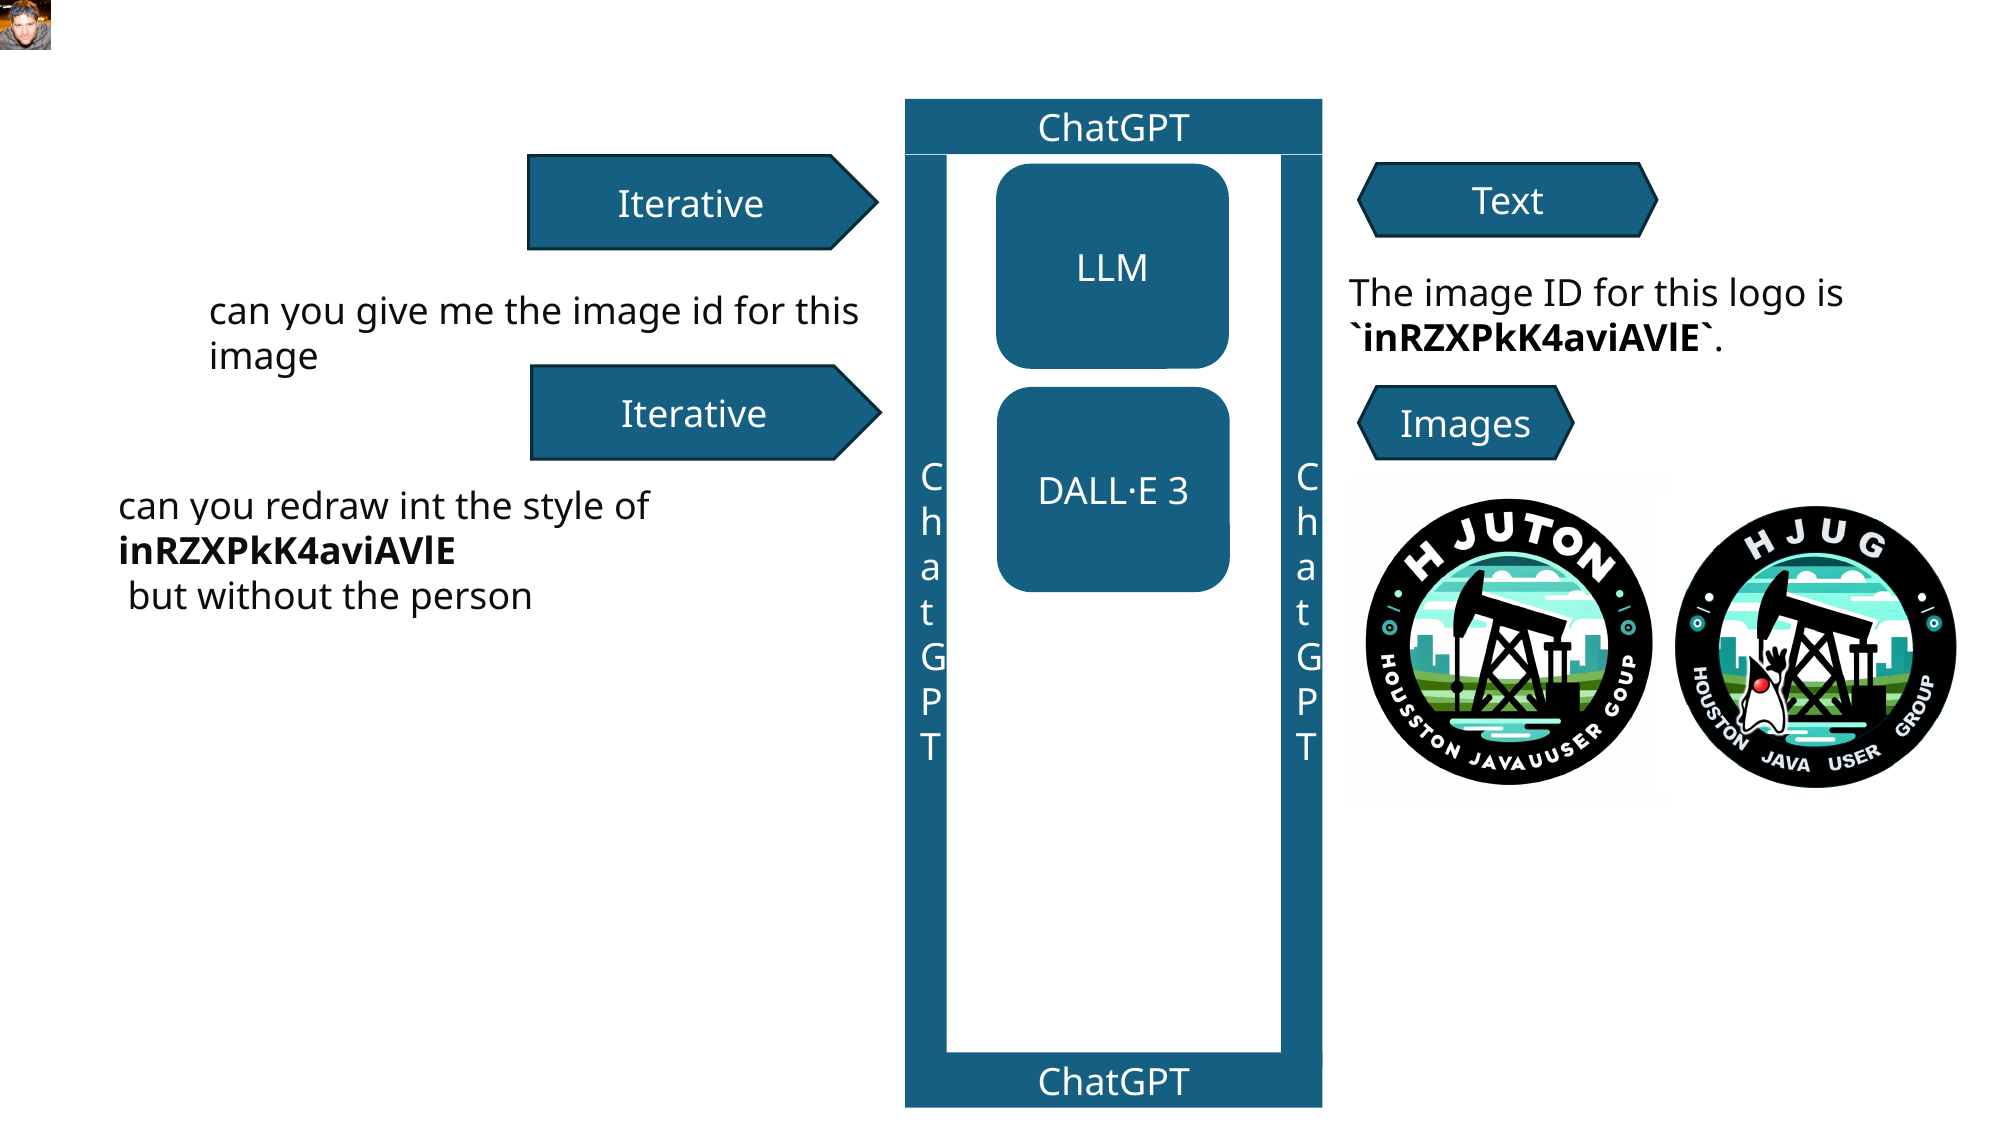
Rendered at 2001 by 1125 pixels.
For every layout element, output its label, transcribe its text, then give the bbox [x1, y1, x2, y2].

text_box Images [1356, 385, 1575, 461]
text_box can you give me the image id for this image [194, 235, 905, 385]
text_box LLM [994, 162, 1231, 371]
picture [1275, 471, 1970, 821]
text_box ChatGPT [1279, 156, 1324, 471]
text_box ChatGPT [1279, 821, 1324, 1051]
text_box The image ID for this logo is `inRZXPkK4aviAVlE`. [1334, 261, 1918, 367]
text_box Iterative [527, 154, 880, 251]
text_box can you redraw int the style of inRZXPkK4aviAVlE but without the person [103, 474, 895, 625]
text_box DALL·E 3 [995, 385, 1232, 594]
picture [0, 0, 51, 50]
text_box Iterative [530, 364, 883, 461]
text_box ChatGPT [904, 1051, 1324, 1109]
text_box ChatGPT [904, 97, 1324, 156]
text_box Text [1356, 162, 1659, 238]
text_box ChatGPT [904, 156, 948, 1051]
